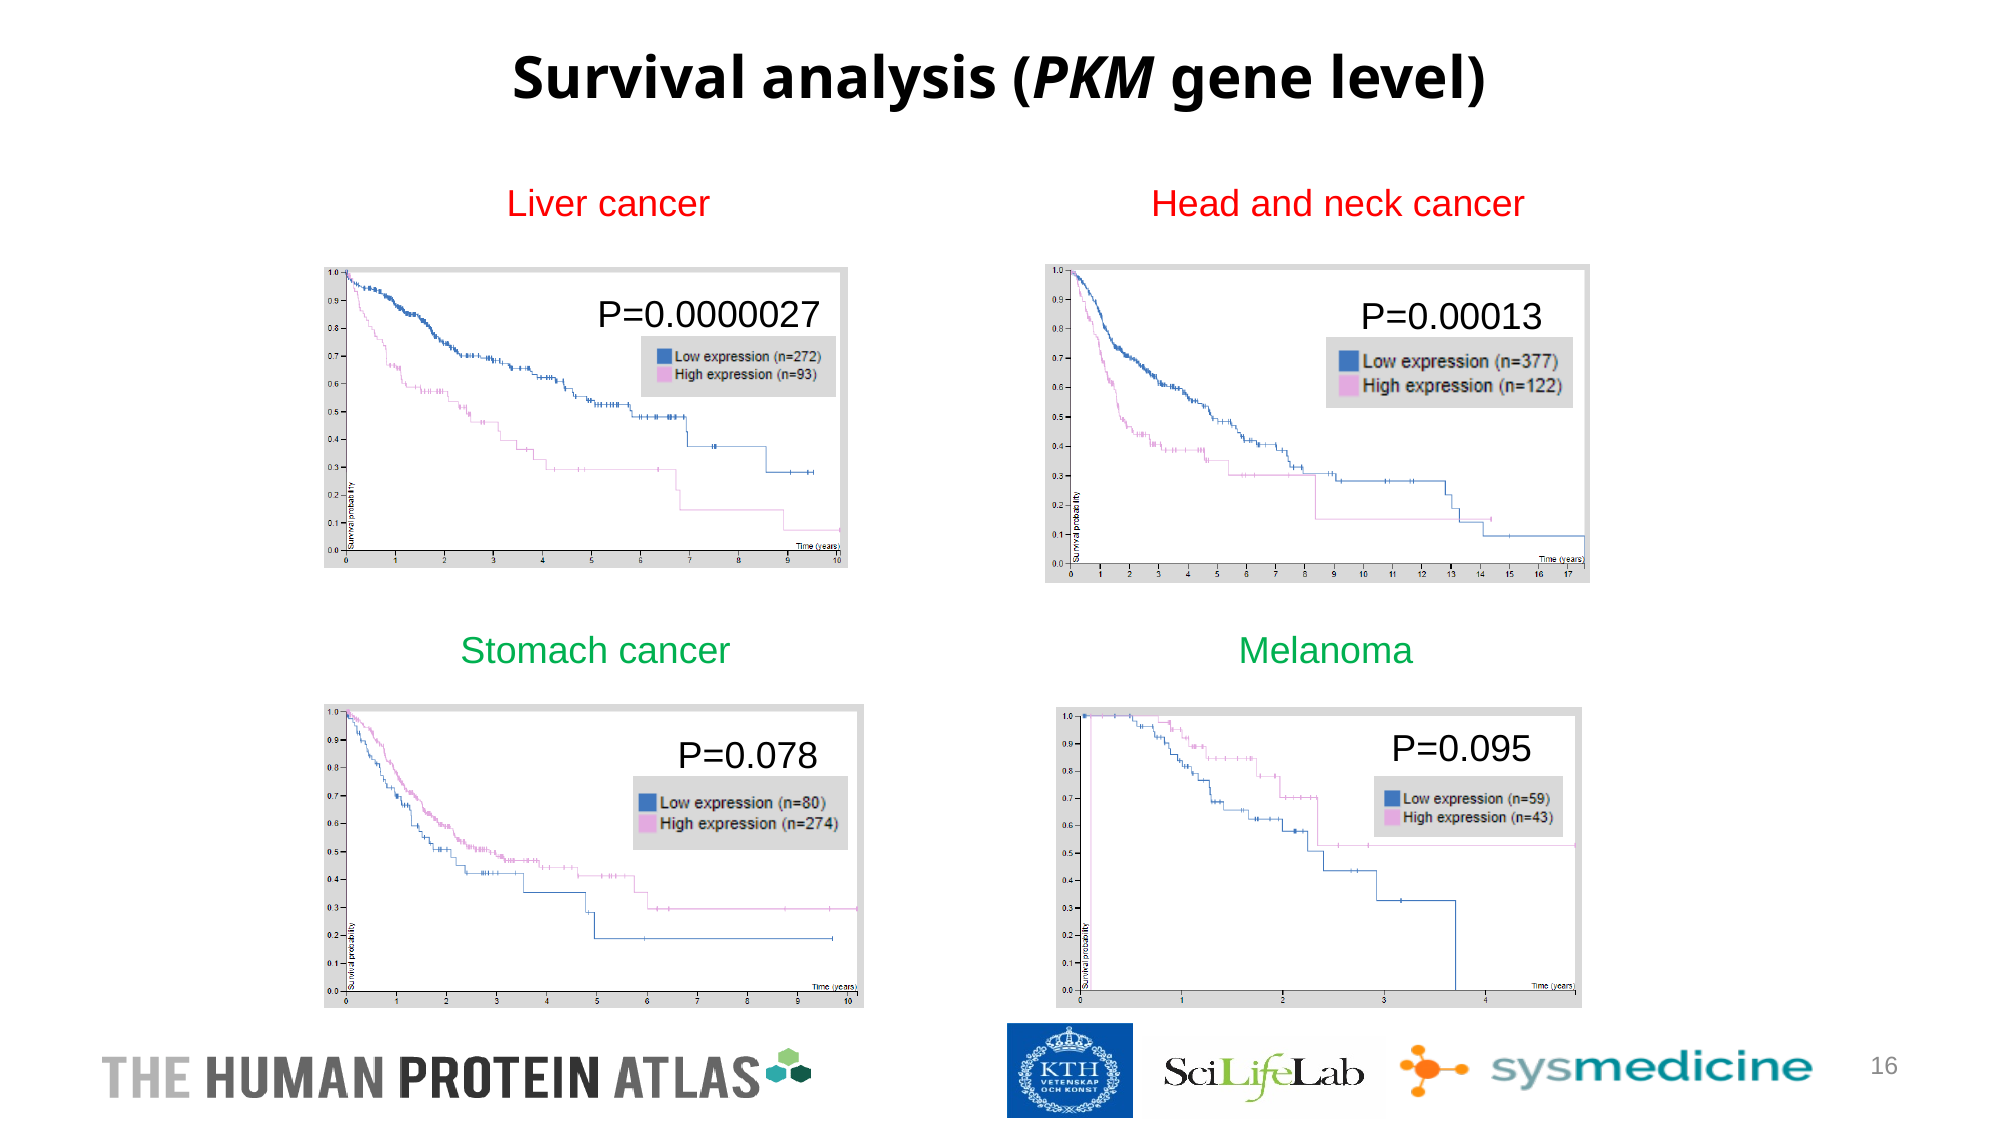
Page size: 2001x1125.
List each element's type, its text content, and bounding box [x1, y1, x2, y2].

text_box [324, 703, 865, 1008]
picture [1142, 1036, 1386, 1119]
text_box Stomach cancer [445, 618, 746, 679]
title Survival analysis (PKM gene level) [324, 4, 1675, 146]
text_box Head and neck cancer [1136, 171, 1563, 231]
picture [102, 1048, 811, 1098]
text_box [1056, 707, 1585, 1008]
text_box Liver cancer [491, 171, 758, 231]
picture [1007, 1023, 1133, 1118]
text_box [1045, 264, 1625, 584]
text_box Melanoma [1223, 618, 1476, 679]
picture [1399, 1044, 1813, 1098]
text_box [324, 267, 851, 568]
slide_number 16 [1446, 1034, 1914, 1094]
